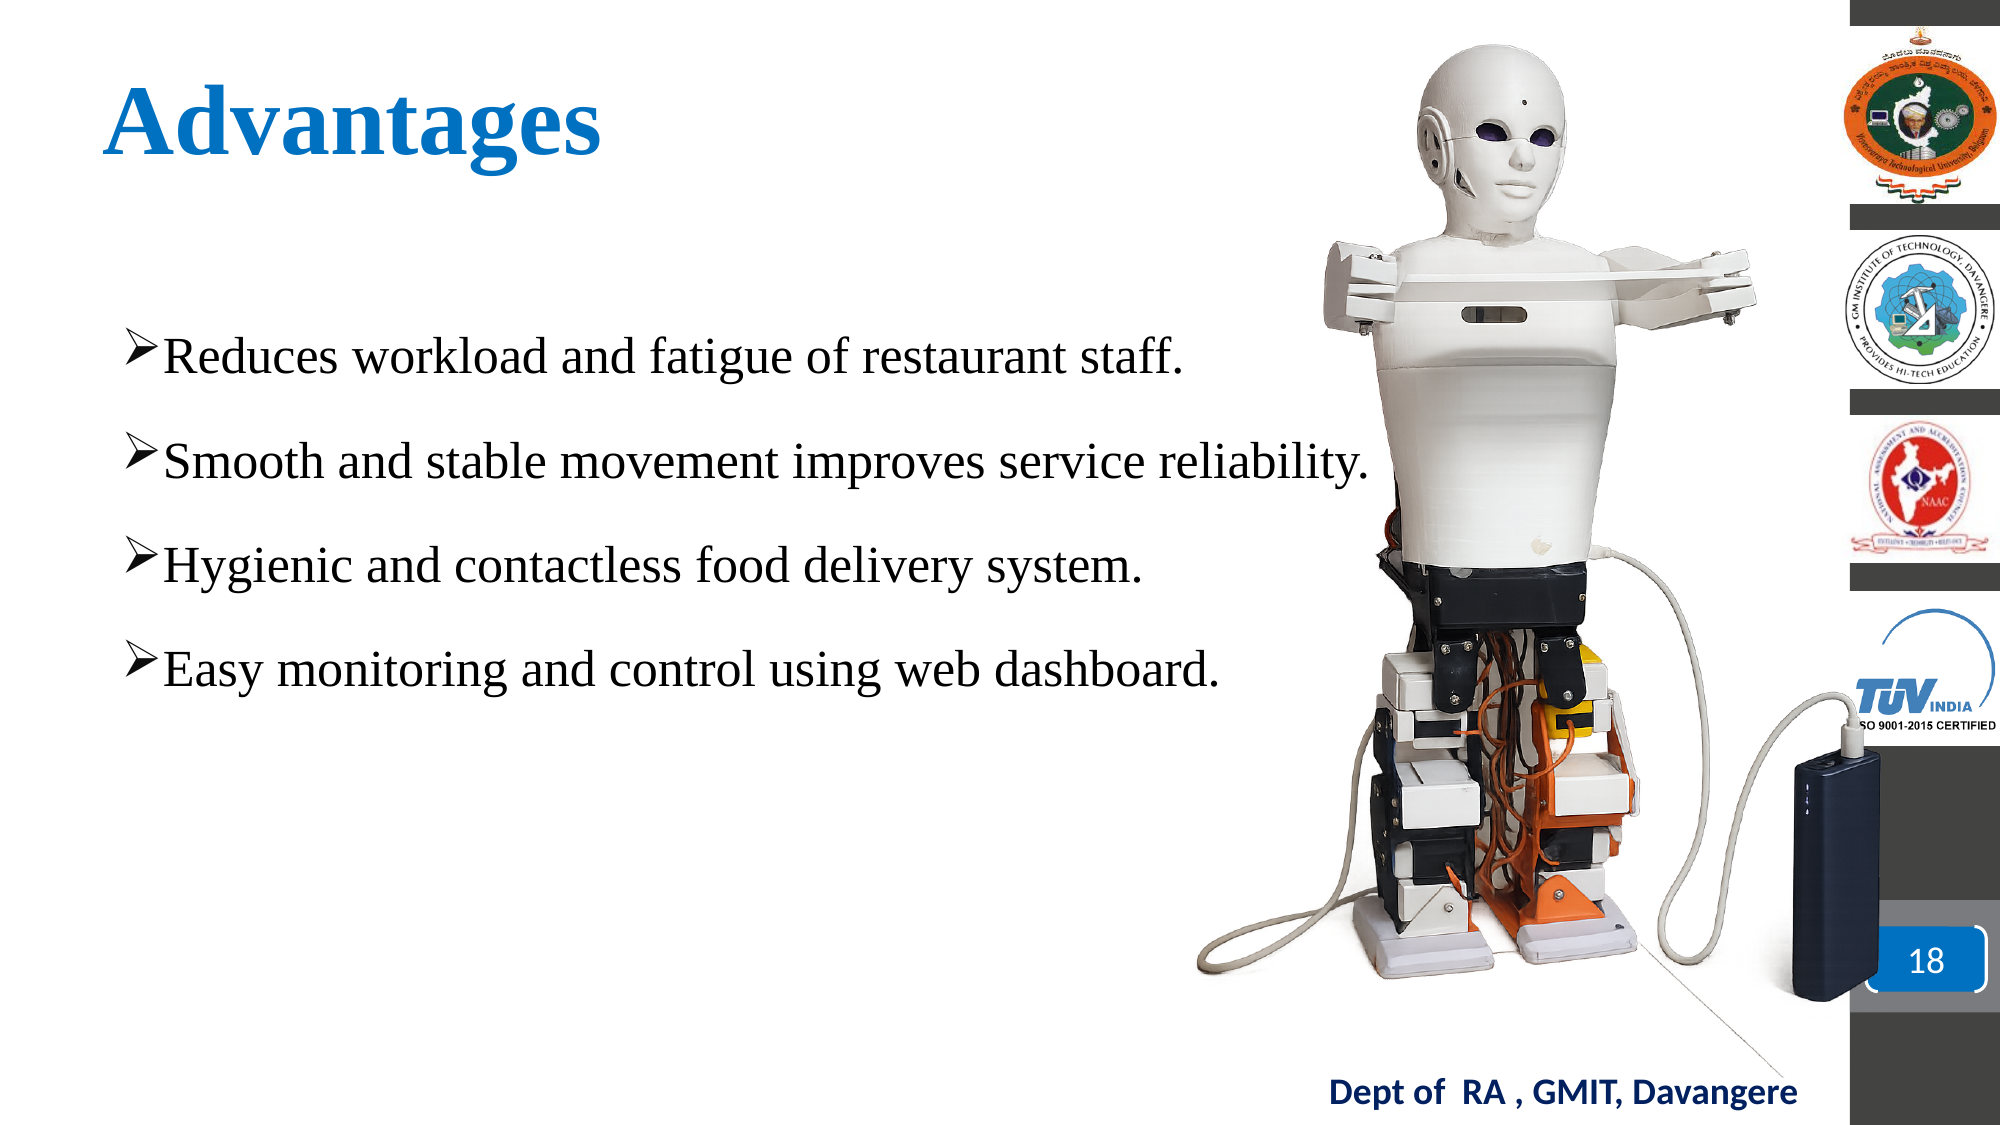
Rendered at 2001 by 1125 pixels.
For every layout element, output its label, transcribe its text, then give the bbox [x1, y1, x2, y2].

text_box Dept of RA , GMIT, Davangere [1314, 1078, 1847, 1120]
text_box 18 [1913, 926, 1987, 992]
title Advantages [87, 53, 1162, 177]
picture [1162, 0, 2000, 1078]
list Reduces workload and fatigue of restaurant staff. Smooth and stable movement improves service reliability. Hygienic and contactless food delivery system. Easy monitoring and control using web dashboard. [87, 283, 1162, 847]
